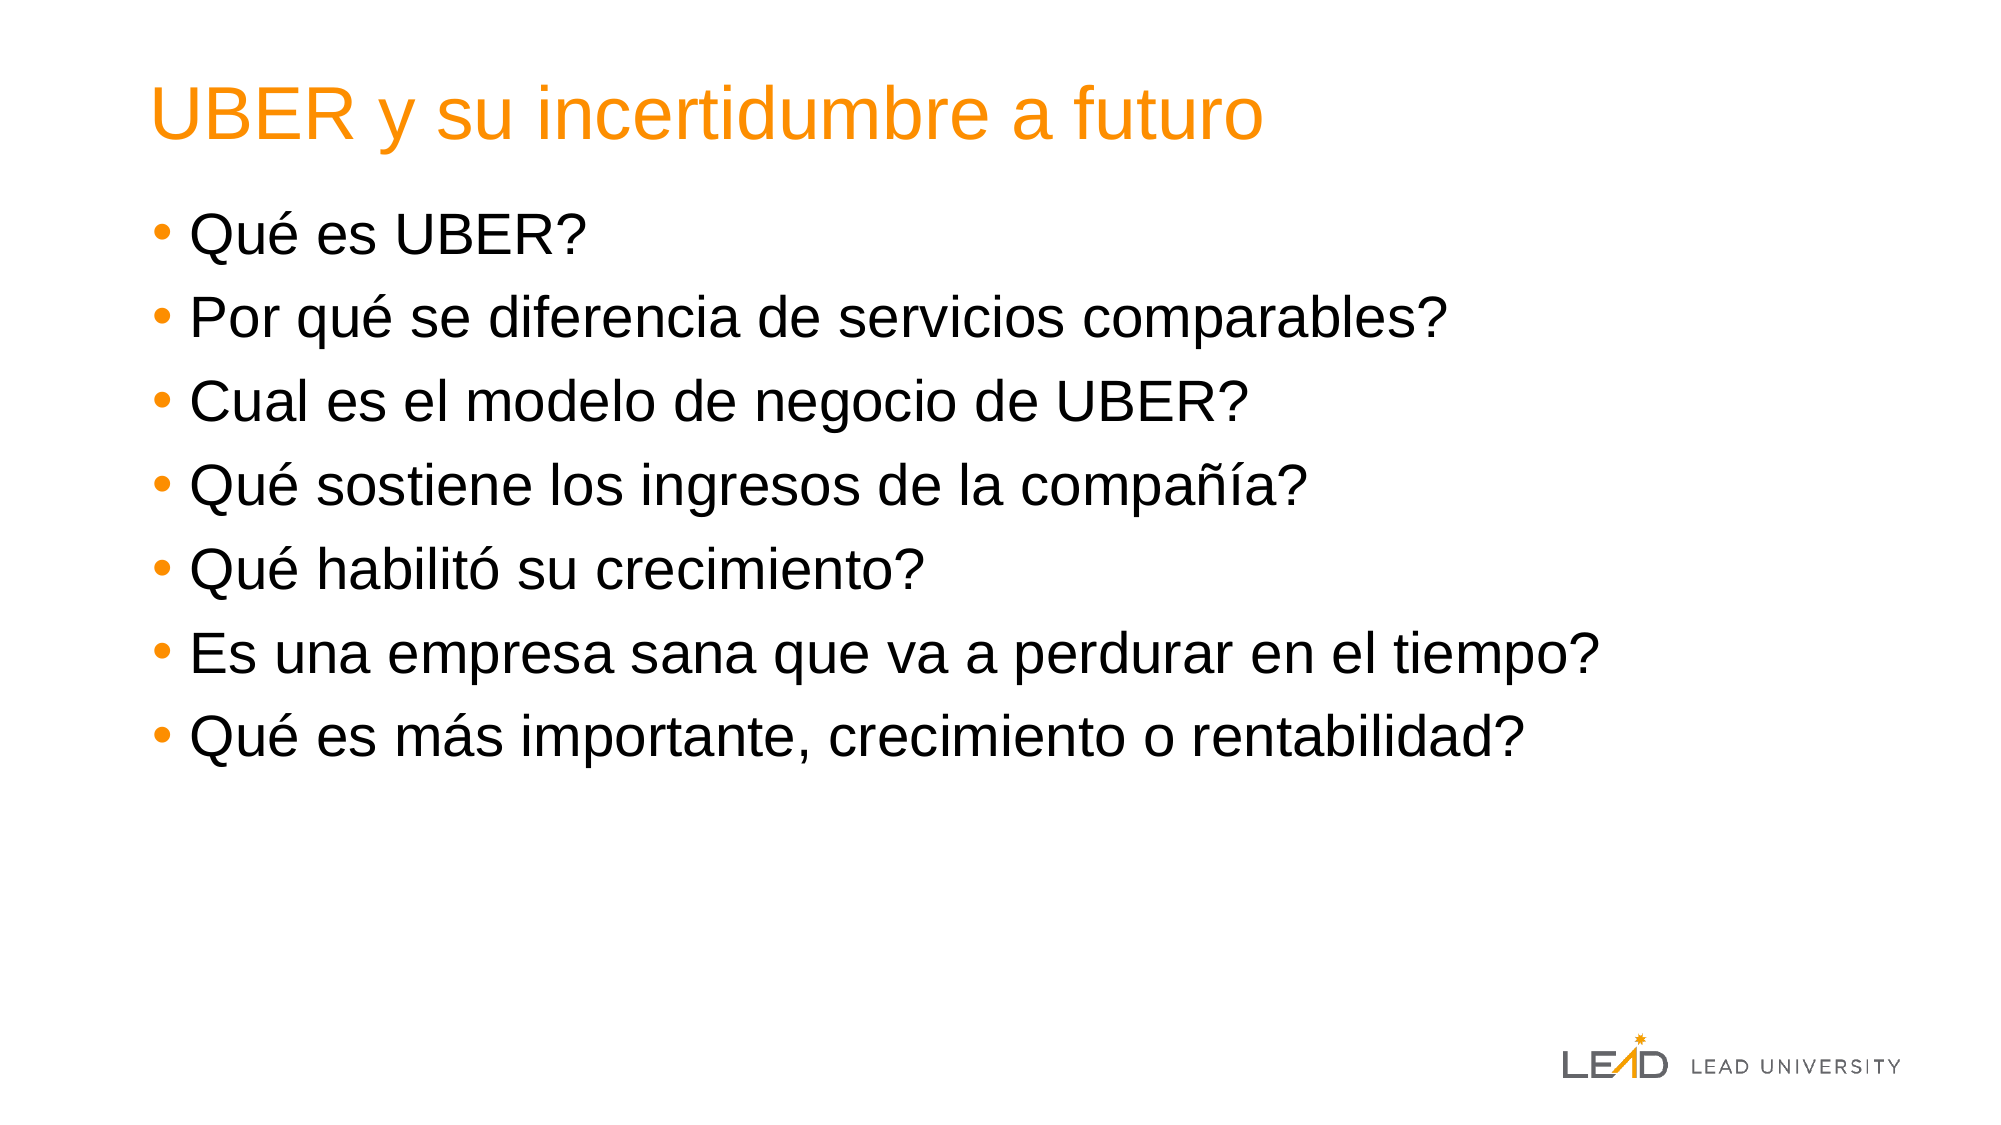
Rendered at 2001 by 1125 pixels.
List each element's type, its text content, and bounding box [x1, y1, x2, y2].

title UBER y su incertidumbre a futuro [136, 59, 1863, 171]
list Qué es UBER? Por qué se diferencia de servicios comparables? Cual es el modelo de negocio de UBER? Qué sostiene los ingresos de la compañía? Qué habilitó su crecimiento? Es una empresa sana que va a perdurar en el tiempo? Qué es más importante, crecimiento o rentabilidad? [137, 196, 1863, 985]
picture [1563, 1033, 1900, 1078]
